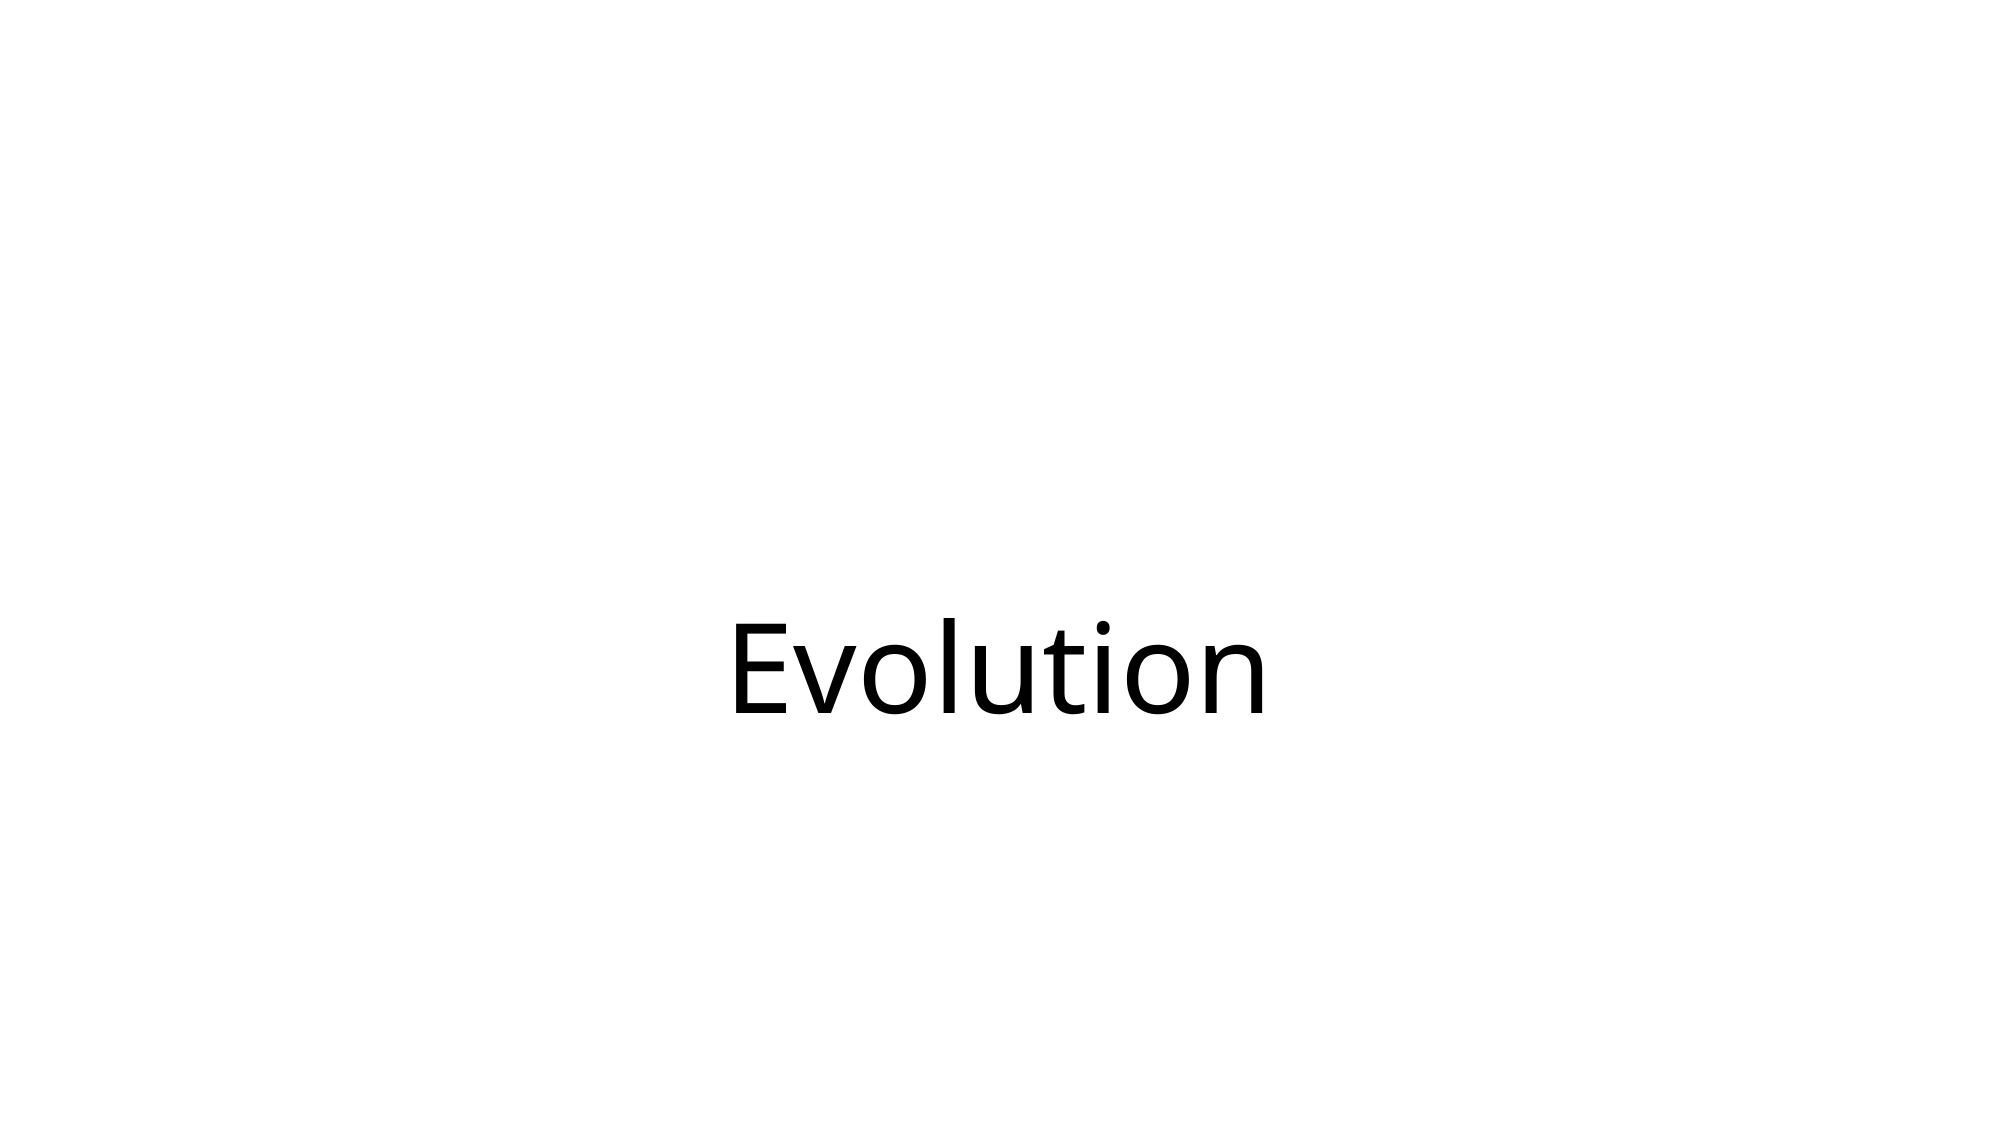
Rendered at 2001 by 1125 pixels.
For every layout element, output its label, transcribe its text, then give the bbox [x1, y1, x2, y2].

title Evolution [136, 280, 1862, 749]
